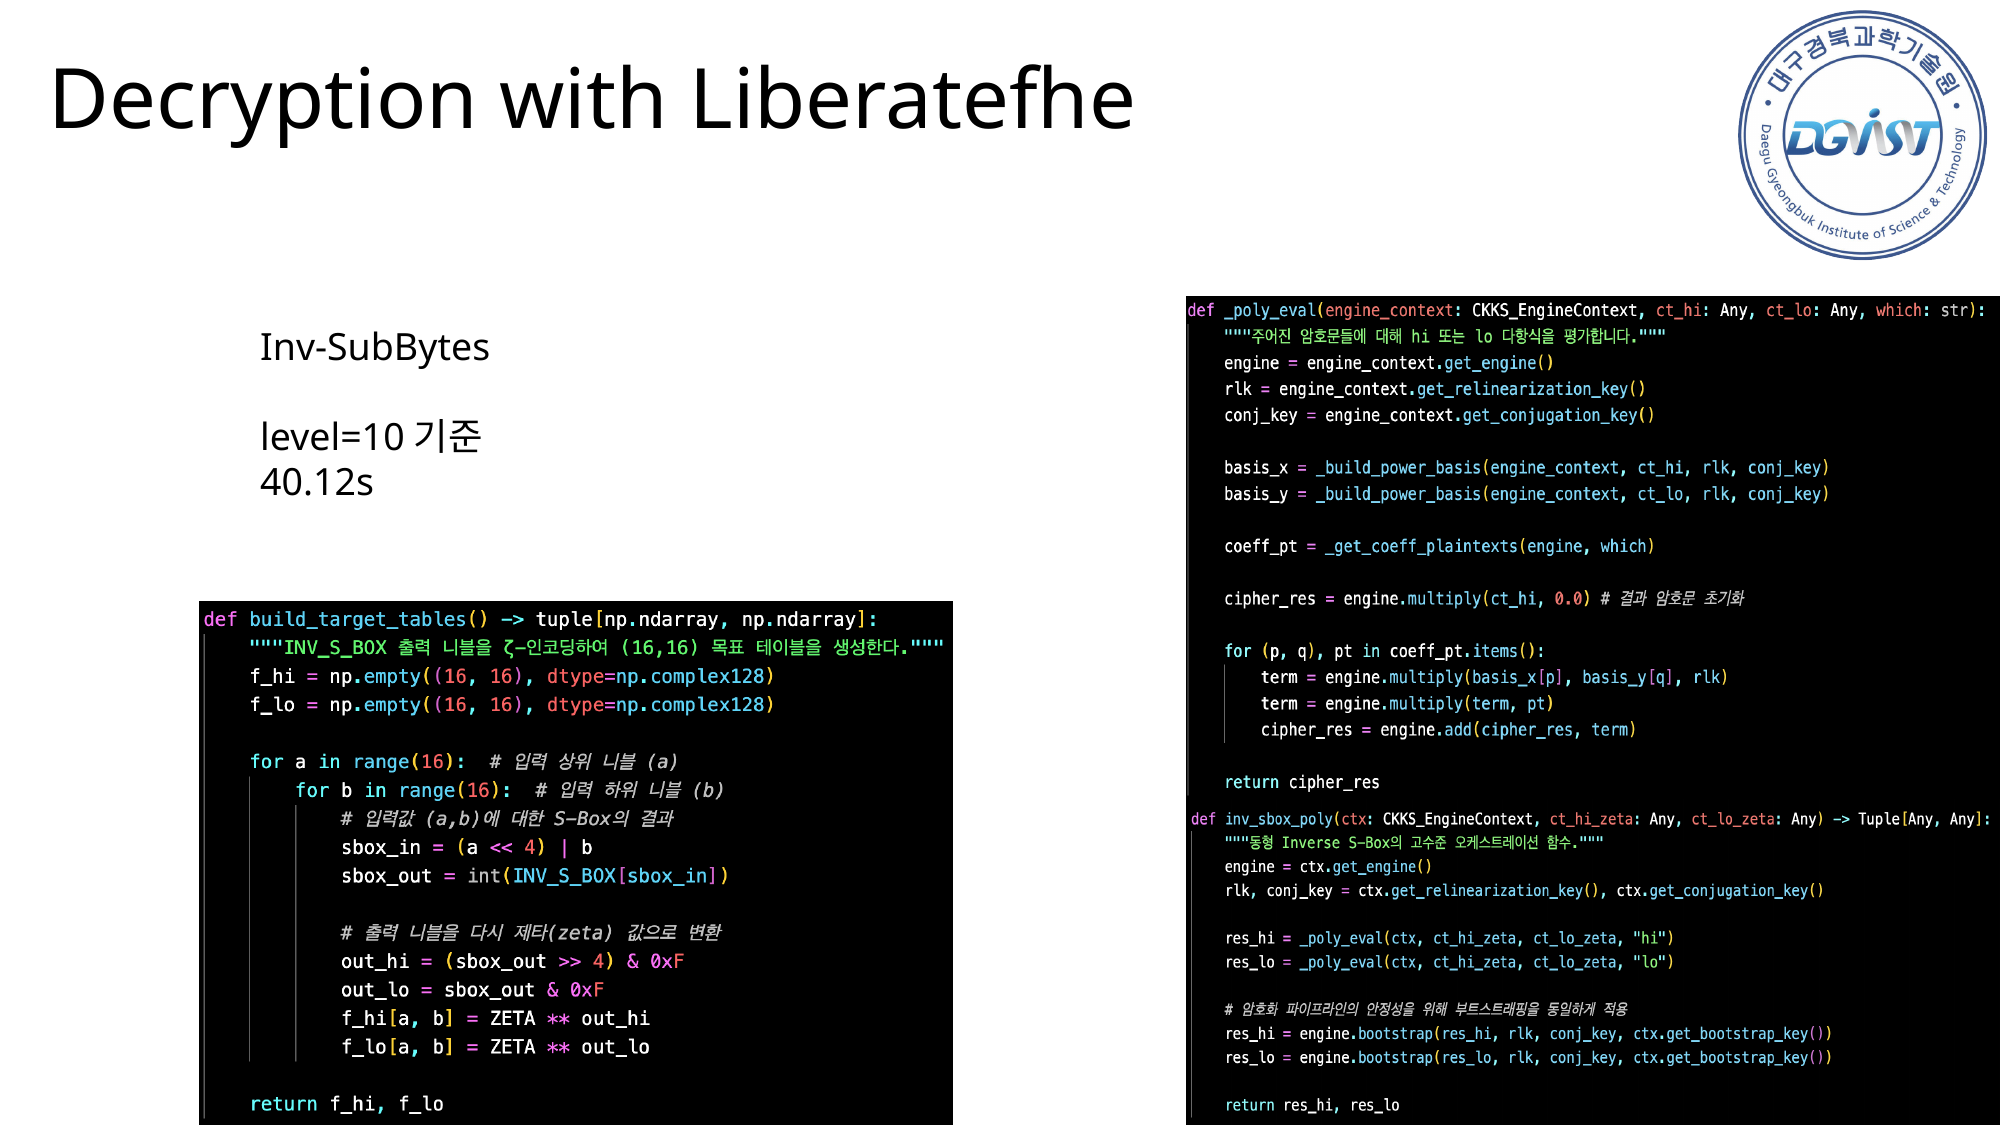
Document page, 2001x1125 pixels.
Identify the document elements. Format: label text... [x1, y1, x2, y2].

picture [199, 600, 953, 1125]
text_box Decryption with Liberatefhe [28, 24, 1231, 165]
picture [1726, 0, 1999, 272]
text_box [1185, 295, 2000, 1125]
text_box Inv-SubBytes level=10기준 40.12s [245, 315, 506, 511]
